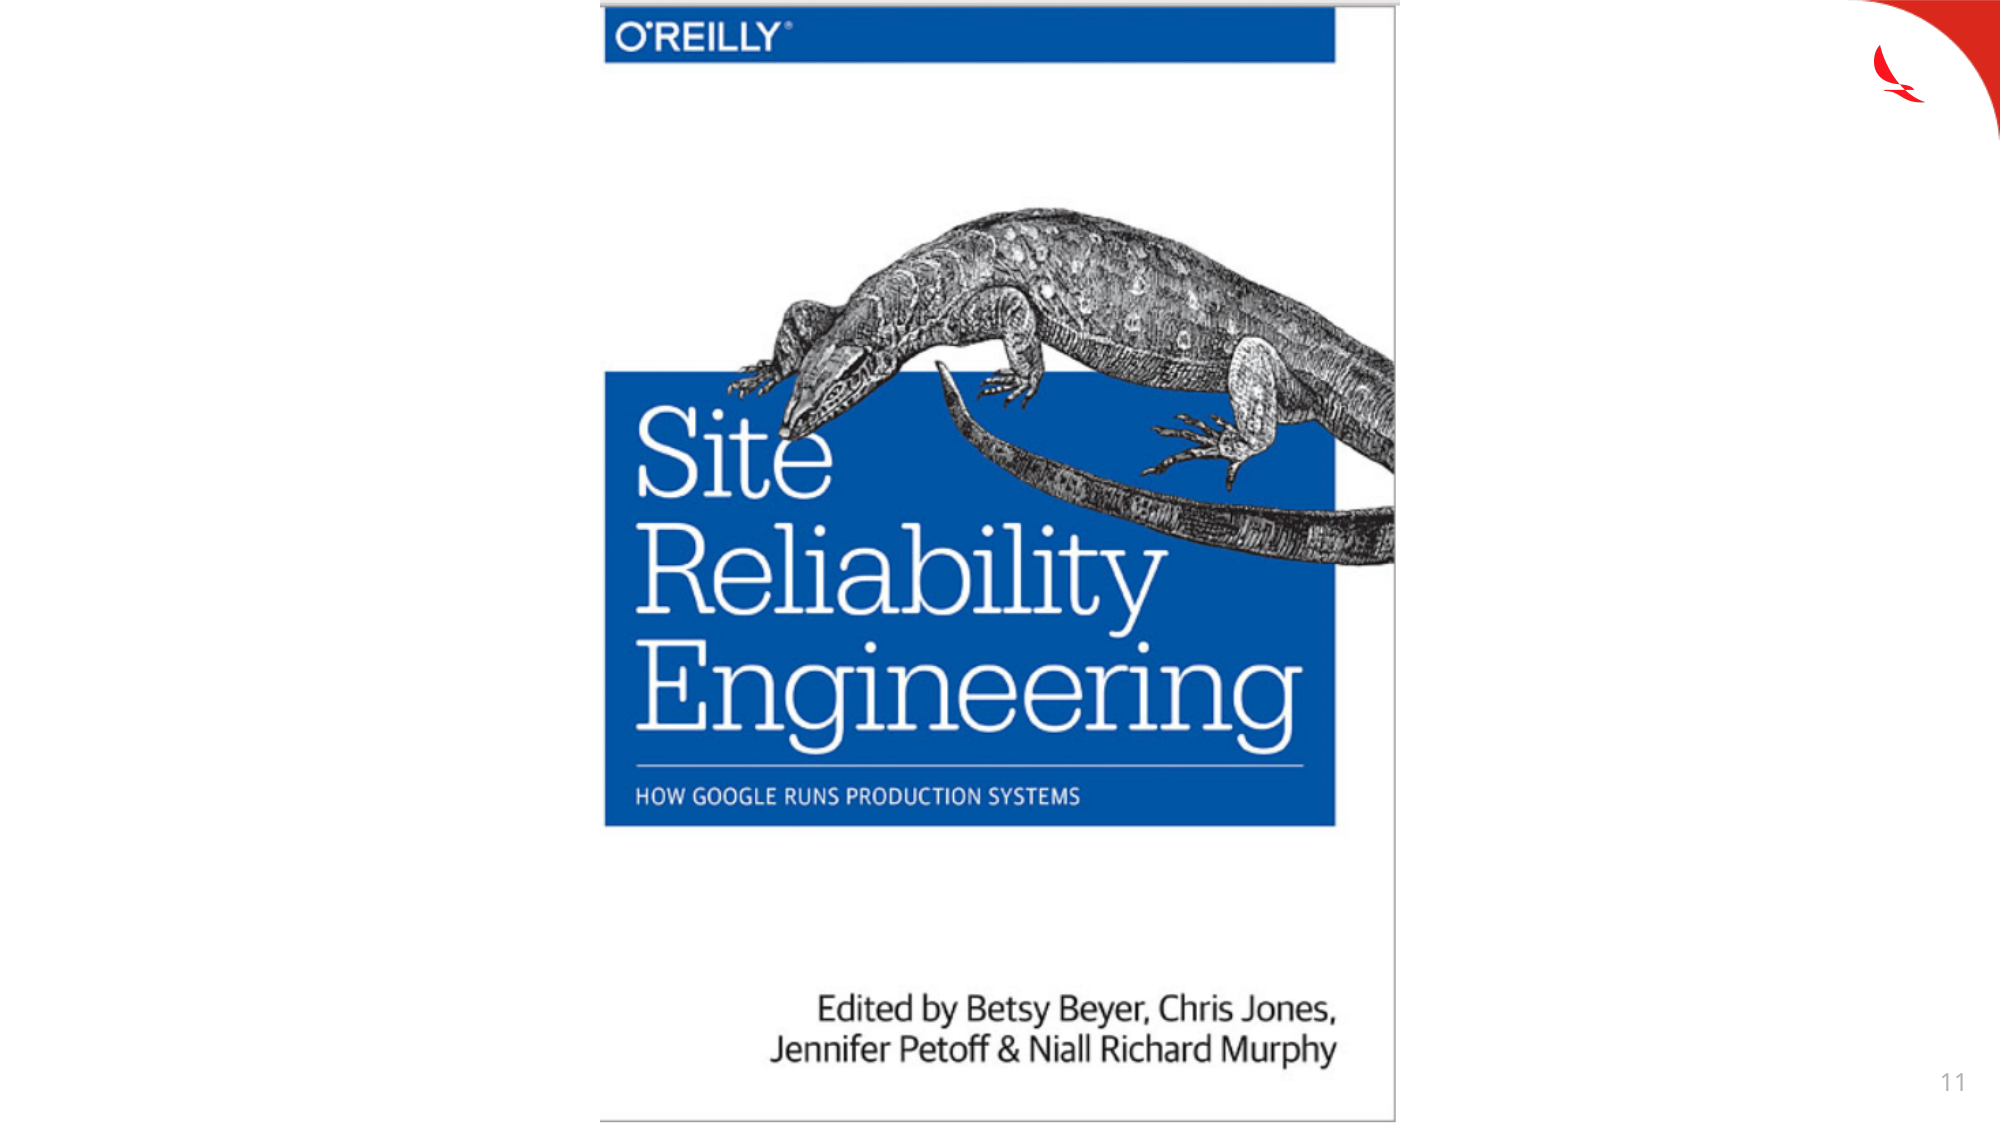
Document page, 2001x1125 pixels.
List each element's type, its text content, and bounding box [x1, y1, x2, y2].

slide_number 11 [1882, 1053, 1984, 1114]
picture [600, 0, 1400, 1125]
picture [1848, 0, 2000, 152]
